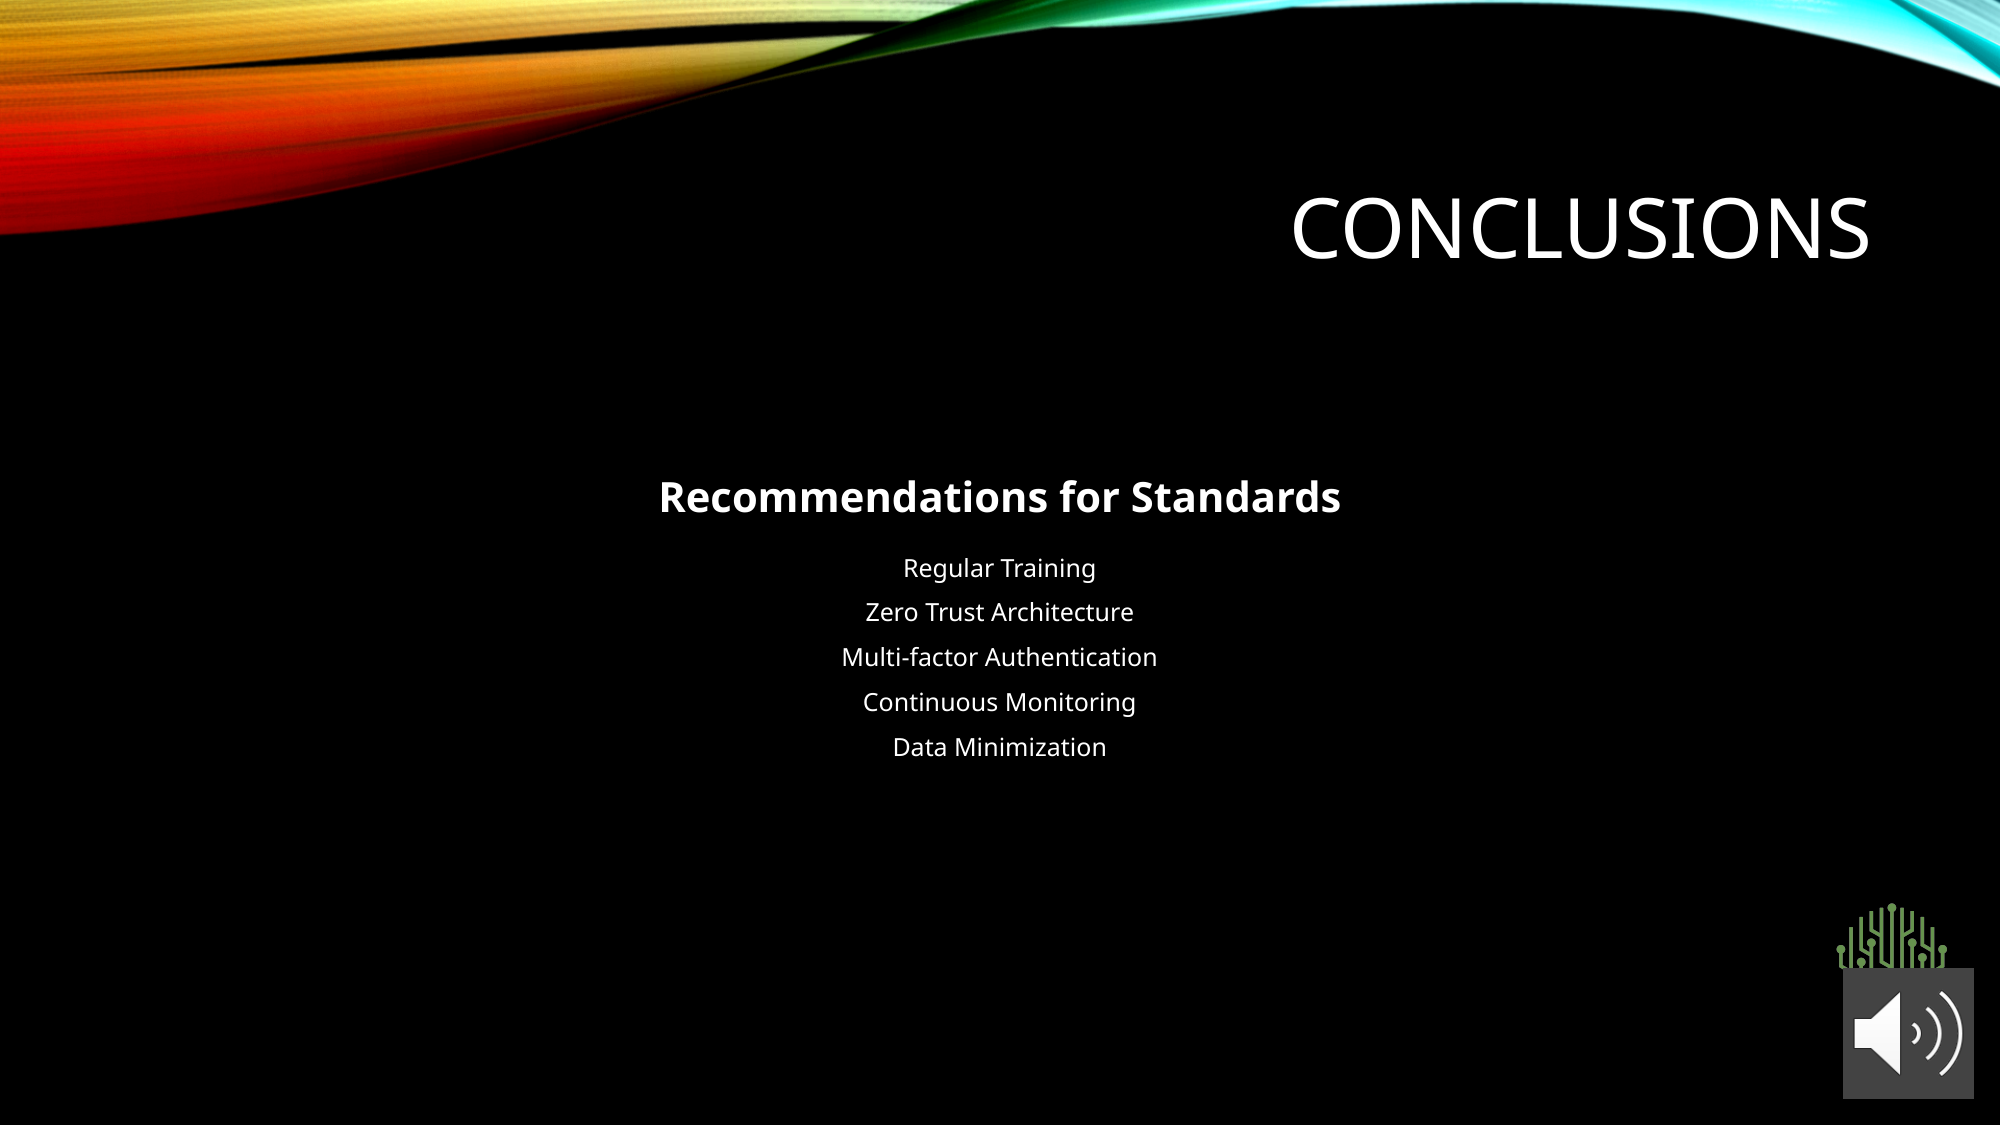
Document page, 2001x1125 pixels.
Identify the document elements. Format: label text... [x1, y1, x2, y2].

picture [1817, 892, 1976, 1101]
picture [0, 0, 2000, 237]
text_box Regular Training Zero Trust Architecture Multi-factor Authentication Continuous Monitoring Data Minimization [573, 529, 1427, 798]
title CONCLUSIONS [474, 125, 1888, 338]
text_box Recommendations for Standards [573, 438, 1427, 529]
